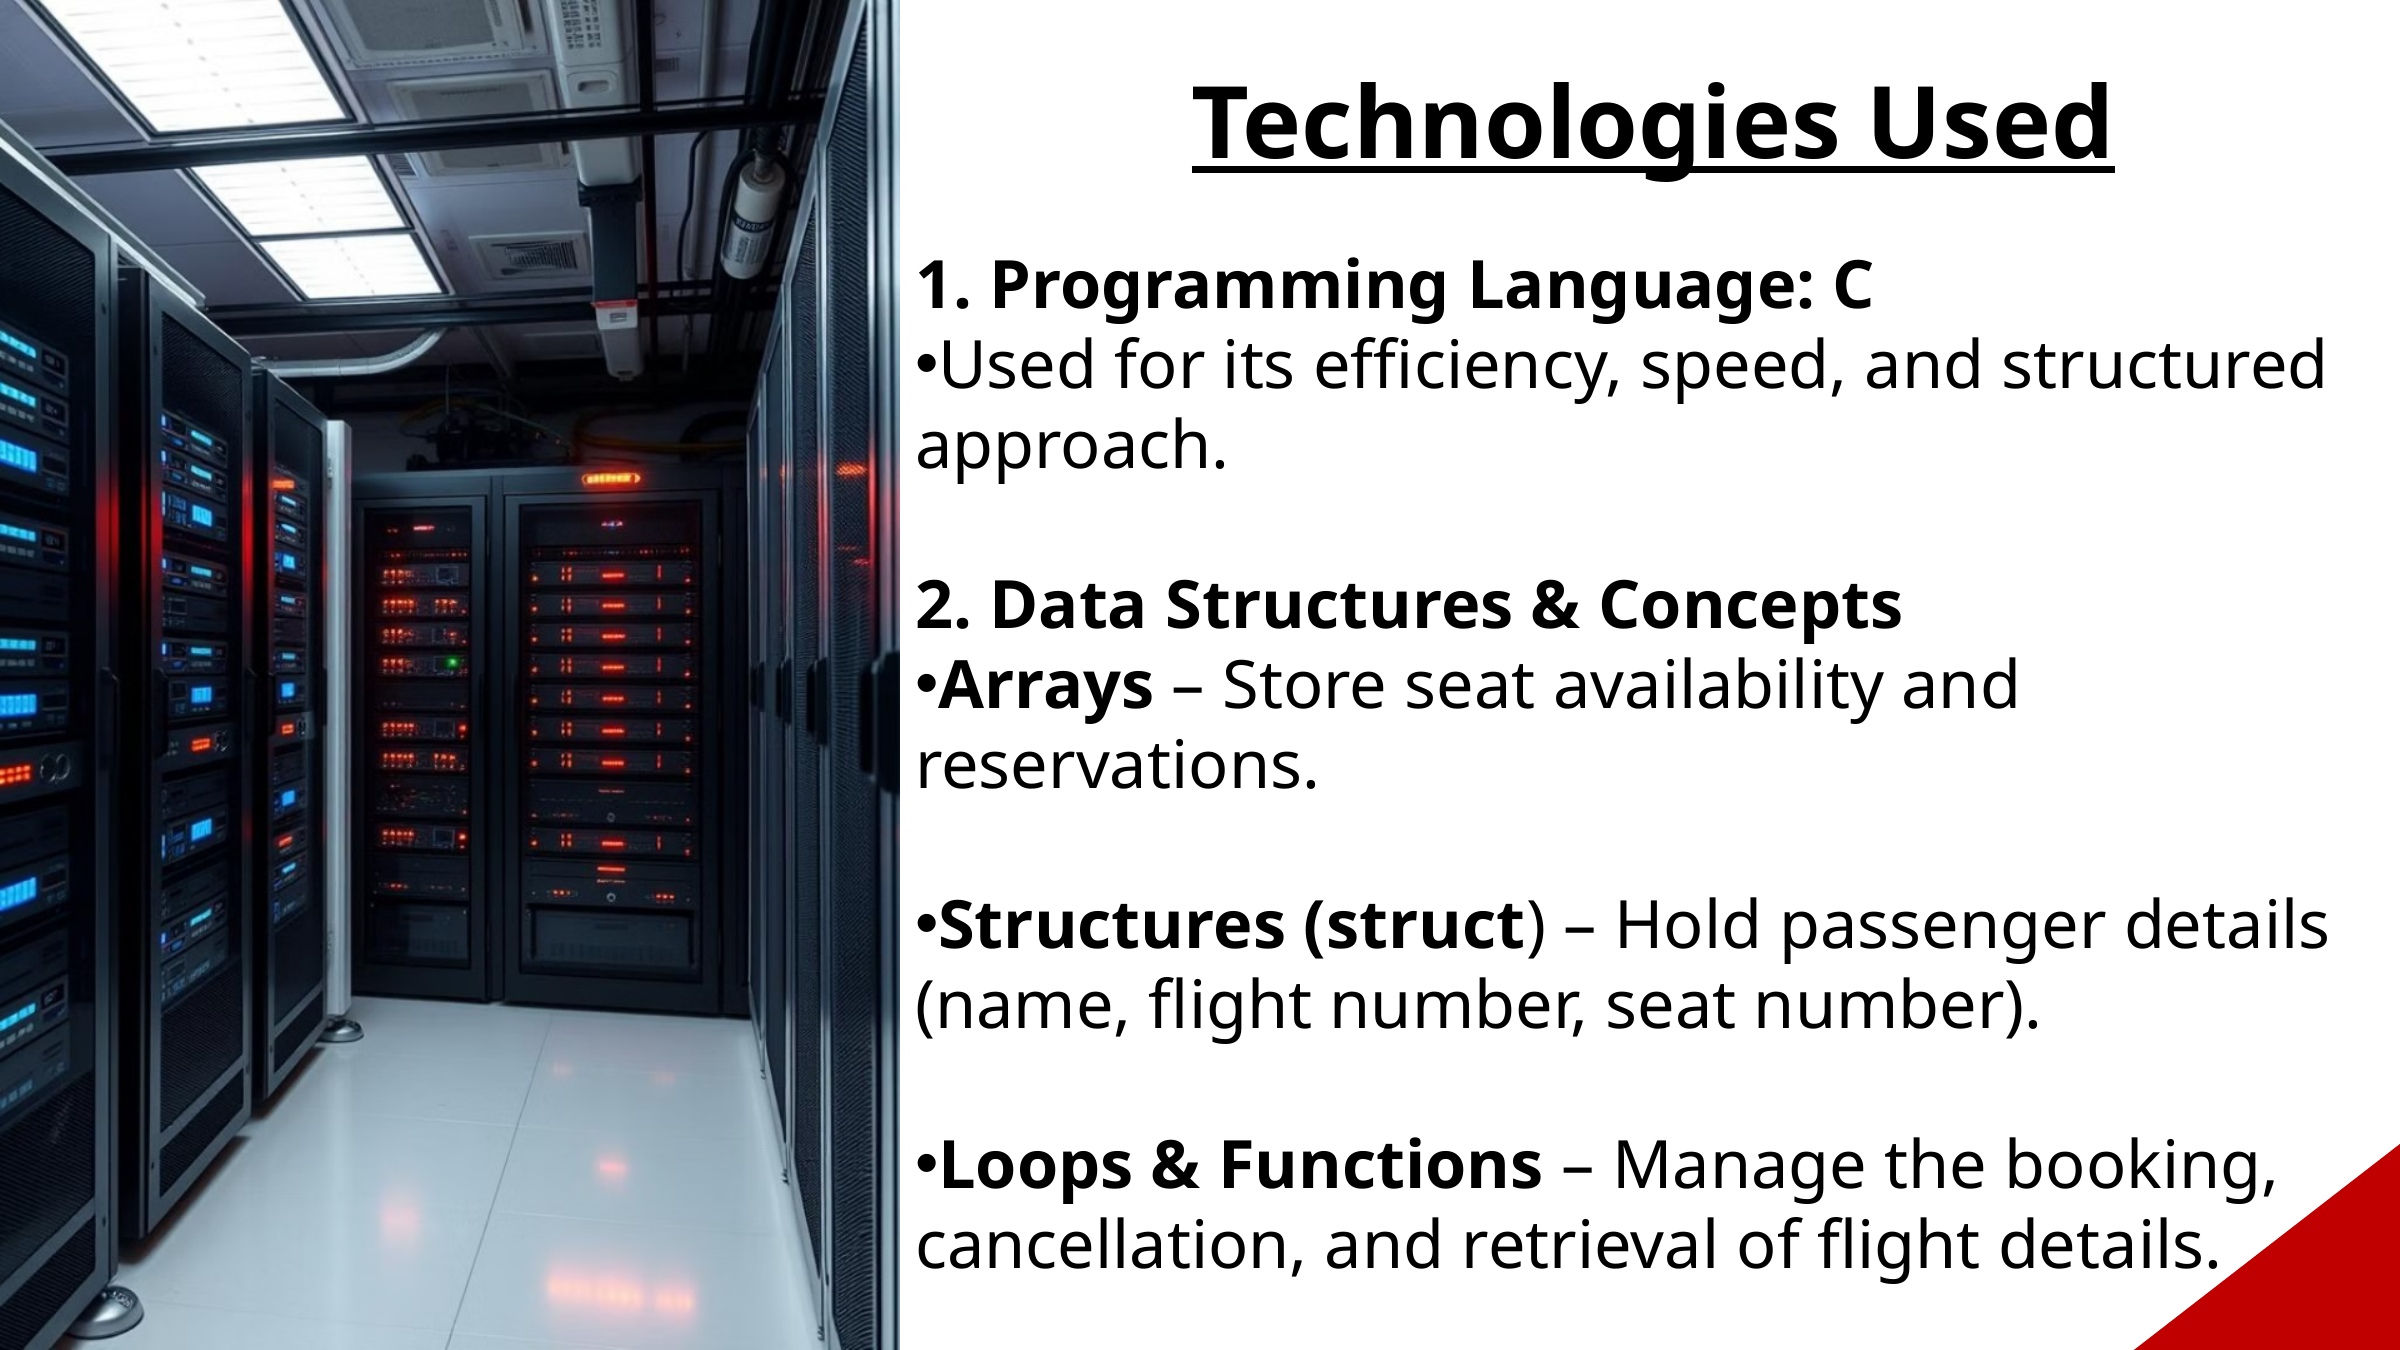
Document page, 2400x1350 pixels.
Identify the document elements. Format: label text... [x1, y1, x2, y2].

text_box [2132, 1142, 2400, 1350]
picture [0, 0, 900, 1350]
text_box 1. Programming Language: C Used for its efficiency, speed, and structured approach. 2. Data Structures & Concepts Arrays – Store seat availability and reservations. Structures (struct) – Hold passenger details (name, flight number, seat number). Loops & Functions – Manage the booking, cancellation, and retrieval of flight details. [900, 234, 2370, 1340]
text_box Technologies Used [906, 51, 2400, 235]
